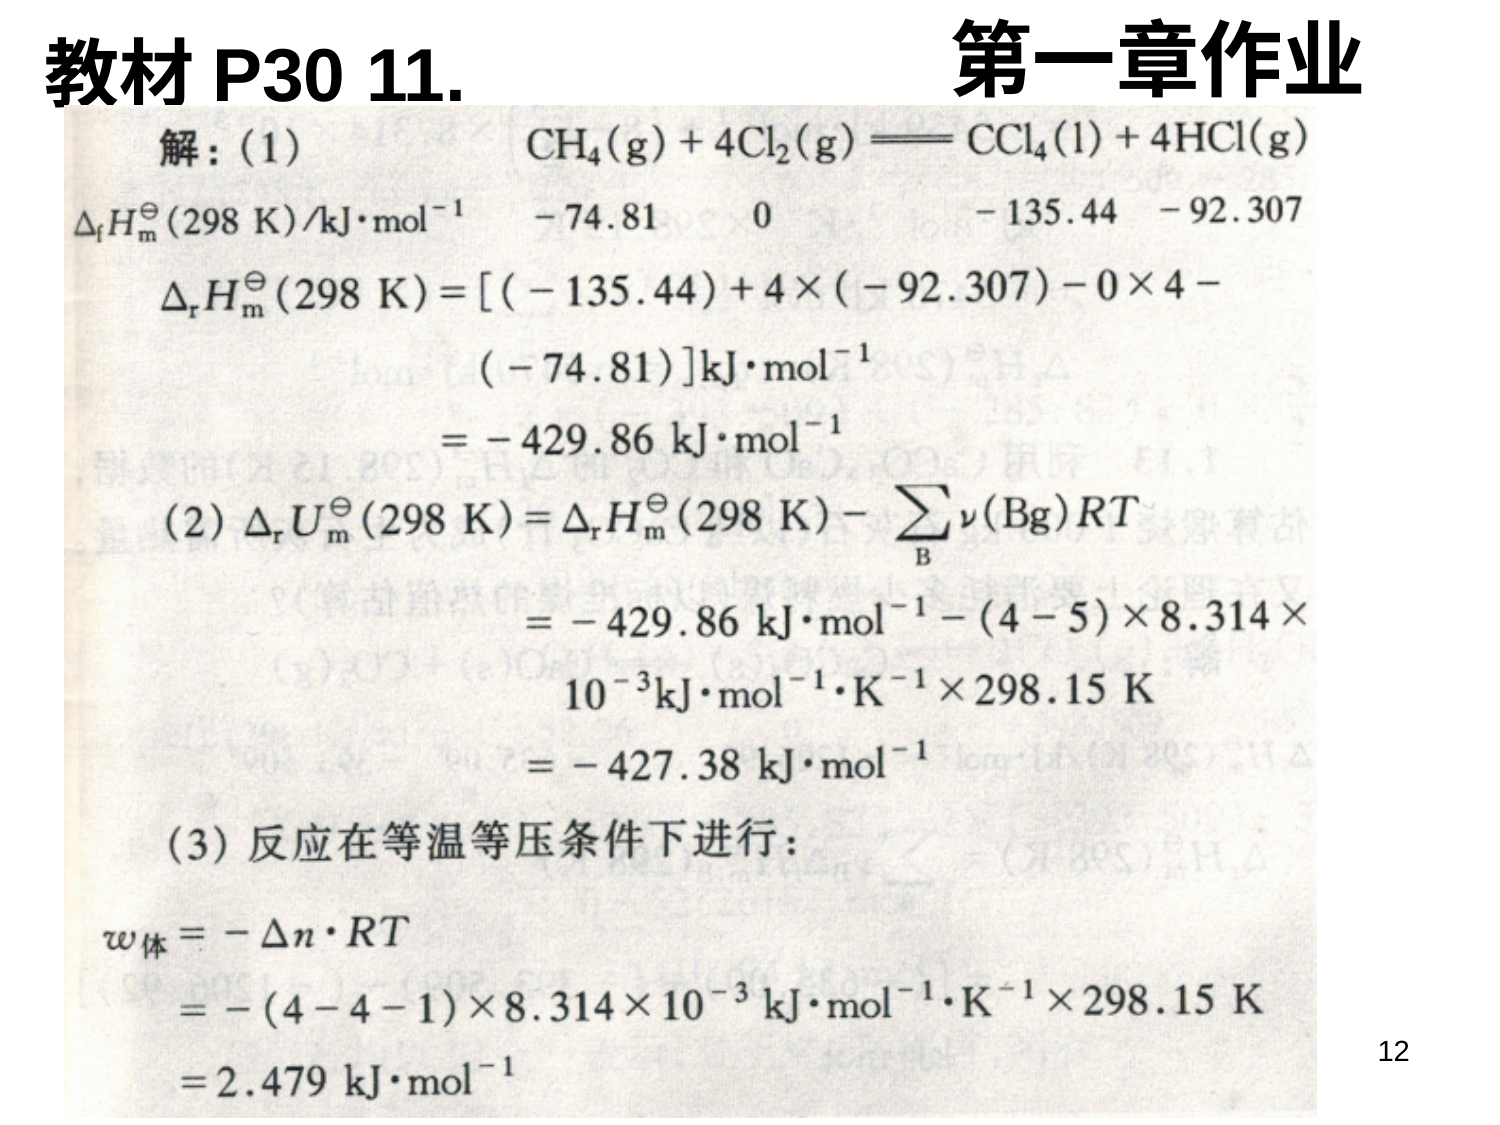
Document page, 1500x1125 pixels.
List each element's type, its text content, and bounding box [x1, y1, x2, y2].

slide_number 12 [1317, 1024, 1425, 1103]
picture [64, 105, 1317, 1118]
text_box 教材P30 11. [29, 18, 502, 124]
text_box 第一章作业 [832, 0, 1483, 115]
